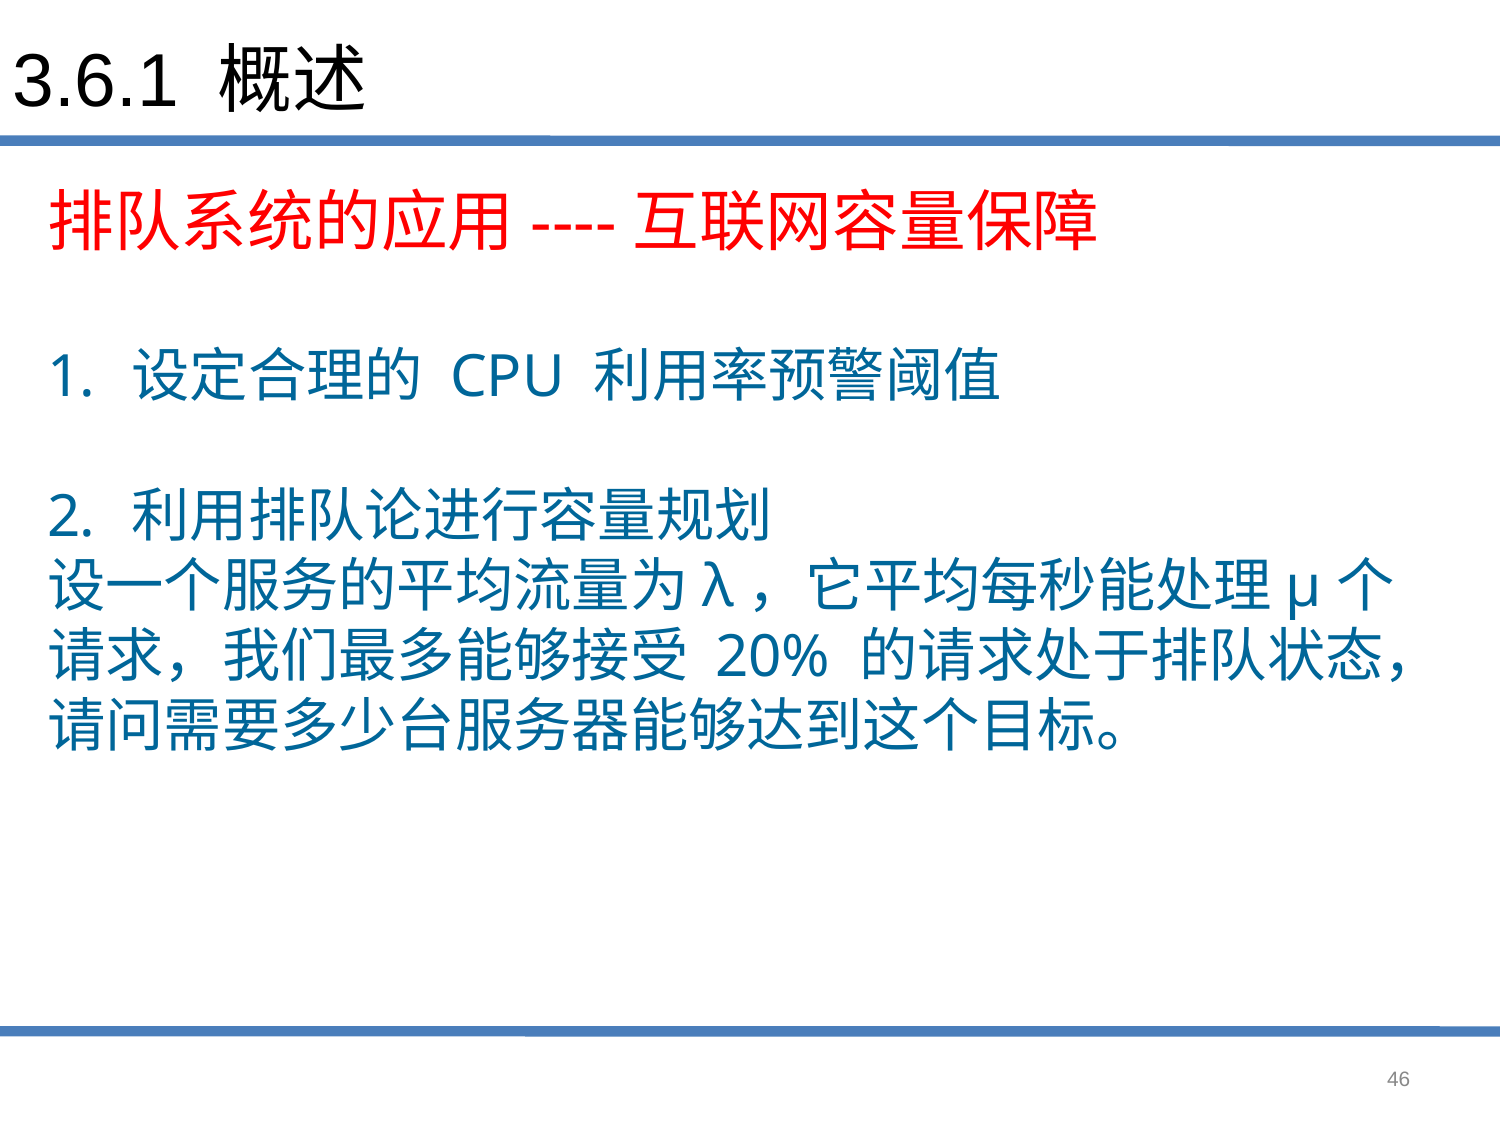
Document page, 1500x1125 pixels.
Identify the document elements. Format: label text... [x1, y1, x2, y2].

slide_number 46 [1074, 1048, 1425, 1109]
text_box 排队系统的应用----互联网容量保障 设定合理的 CPU 利用率预警阈值 利用排队论进行容量规划 设一个服务的平均流量为λ，它平均每秒能处理μ个请求，我们最多能够接受 20% 的请求处于排队状态，请问需要多少台服务器能够达到这个目标。 [32, 171, 1468, 766]
title 3.6.1 概述 [0, 23, 1348, 129]
